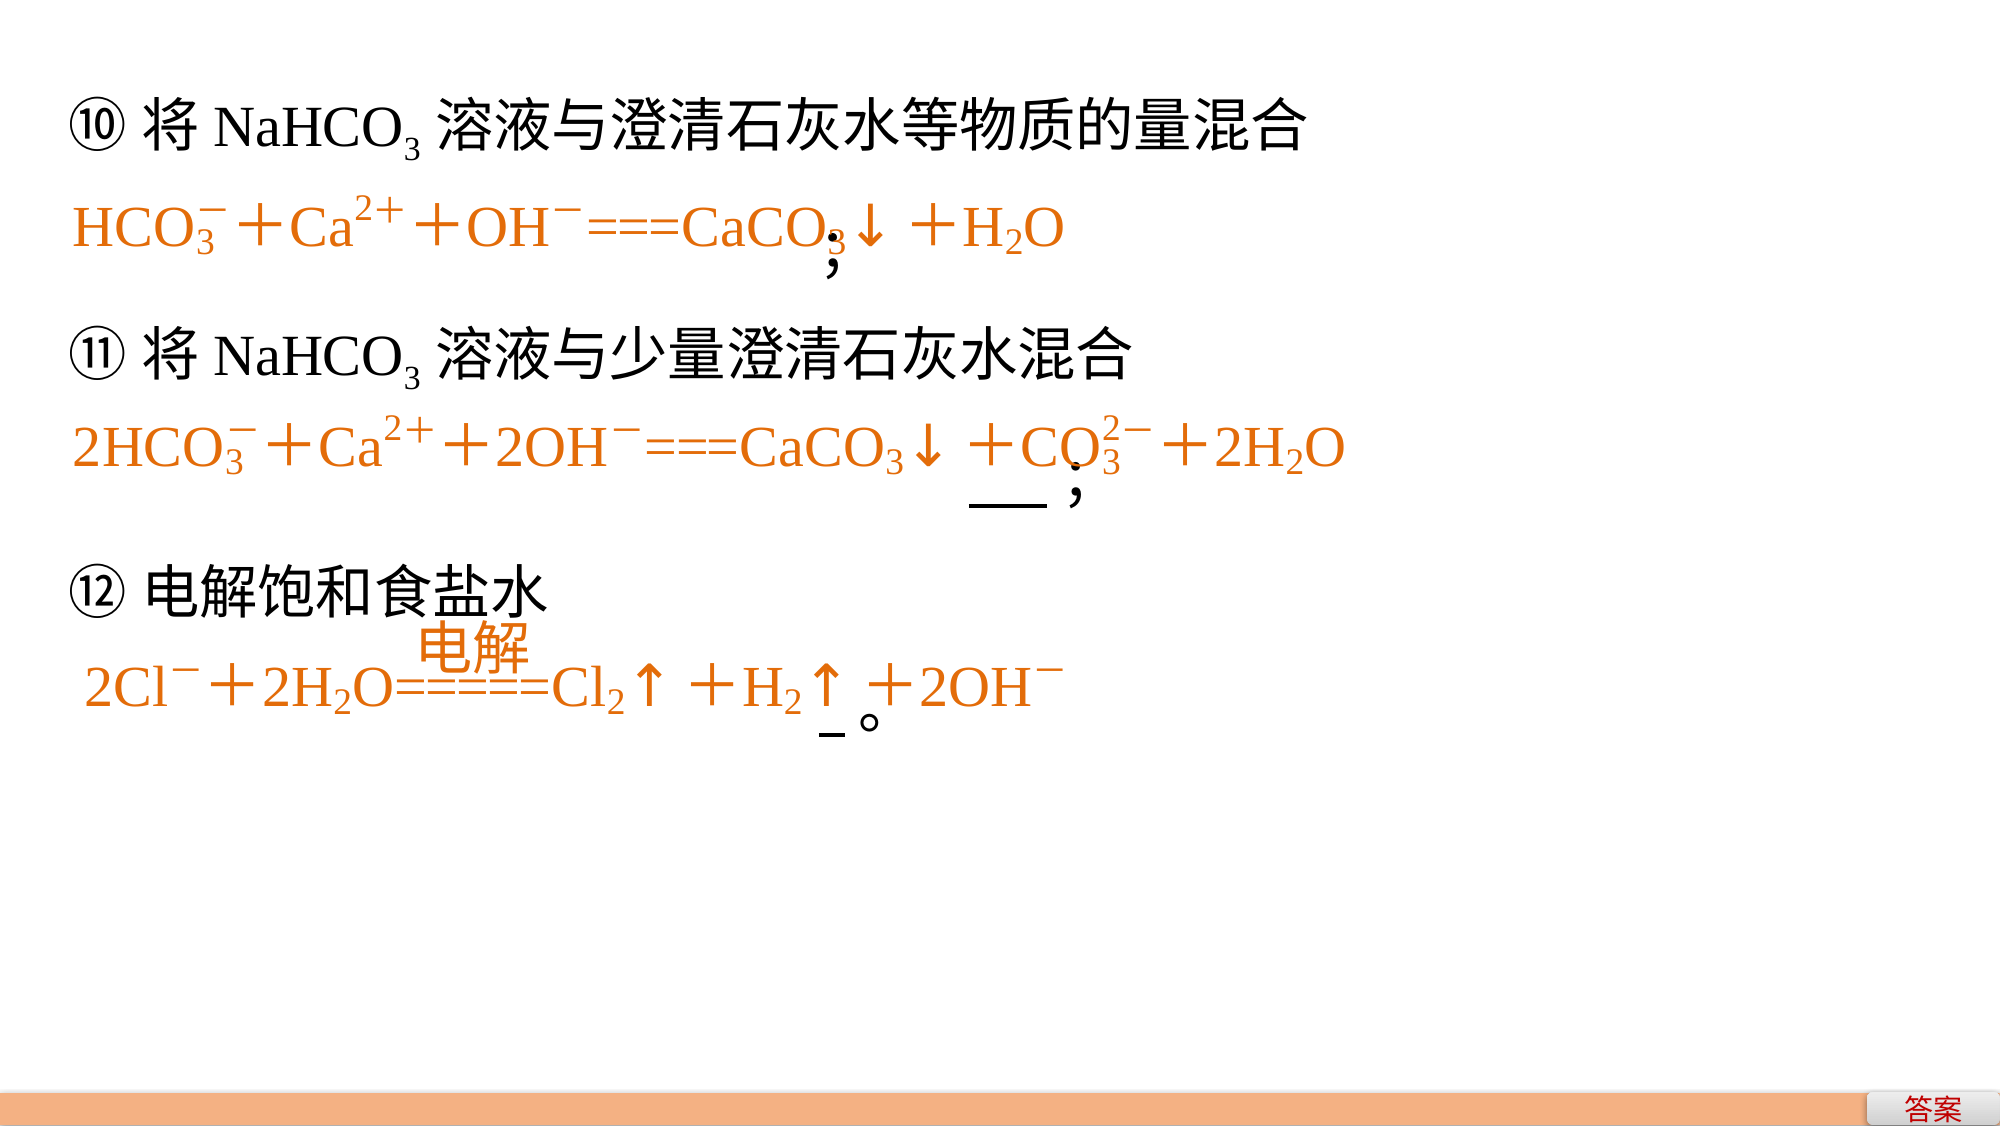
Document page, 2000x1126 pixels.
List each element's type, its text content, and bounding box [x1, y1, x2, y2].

text_box 答案 [1866, 1091, 2000, 1126]
text_box ⑩将NaHCO3溶液与澄清石灰水等物质的量混合 ； ⑪将NaHCO3溶液与少量澄清石灰水混合 ； ⑫电解饱和食盐水 。 [48, 42, 1863, 751]
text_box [84, 603, 1149, 751]
text_box [0, 1092, 1866, 1126]
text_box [72, 398, 1460, 499]
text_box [72, 178, 1093, 279]
